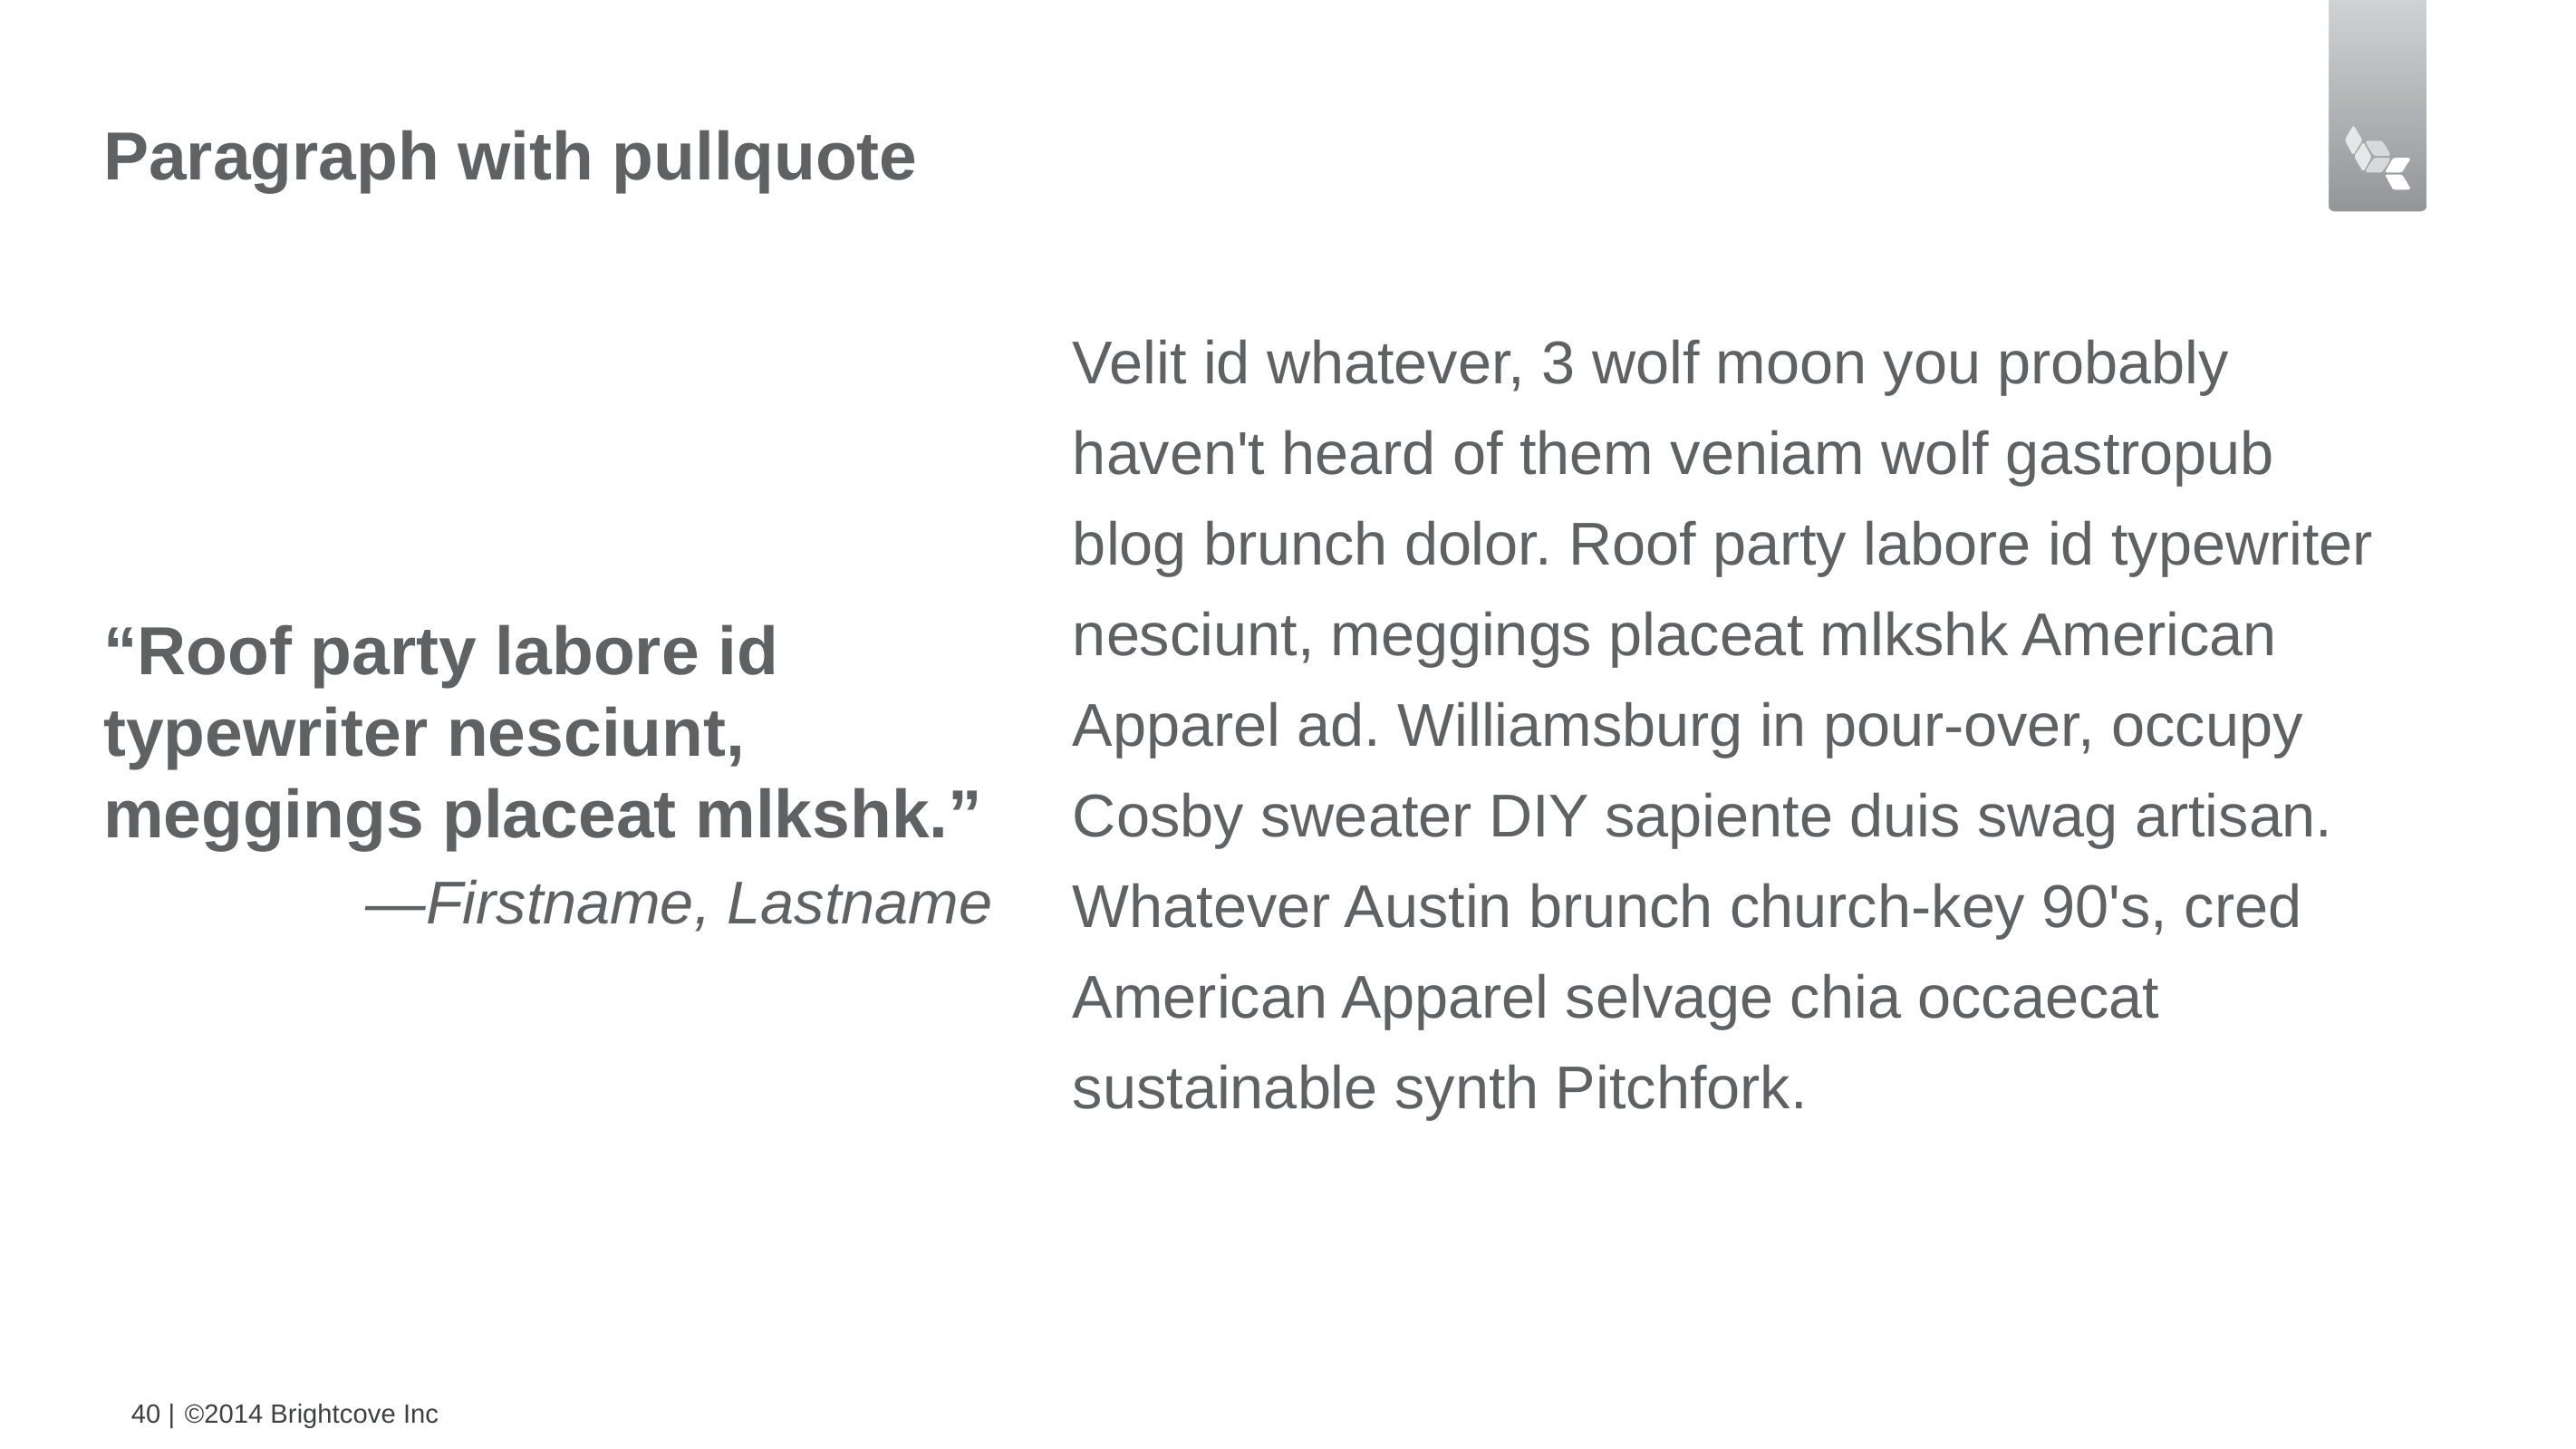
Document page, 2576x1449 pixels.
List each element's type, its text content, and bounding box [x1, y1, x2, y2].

title Paragraph with pullquote [80, 44, 2270, 260]
footer ©2014 Brightcove Inc [189, 1374, 988, 1449]
slide_number 40 | [88, 1374, 189, 1449]
list Velit id whatever, 3 wolf moon you probably haven't heard of them veniam wolf gastropub blog brunch dolor. Roof party labore id typewriter nesciunt, meggings placeat mlkshk American Apparel ad. Williamsburg in pour-over, occupy Cosby sweater DIY sapiente duis swag artisan. Whatever Austin brunch church-key 90's, cred American Apparel selvage chia occaecat sustainable synth Pitchfork. [1049, 294, 2409, 1250]
list “Roof party labore id typewriter nesciunt, meggings placeat mlkshk.” —Firstname, Lastname [80, 294, 1017, 1250]
